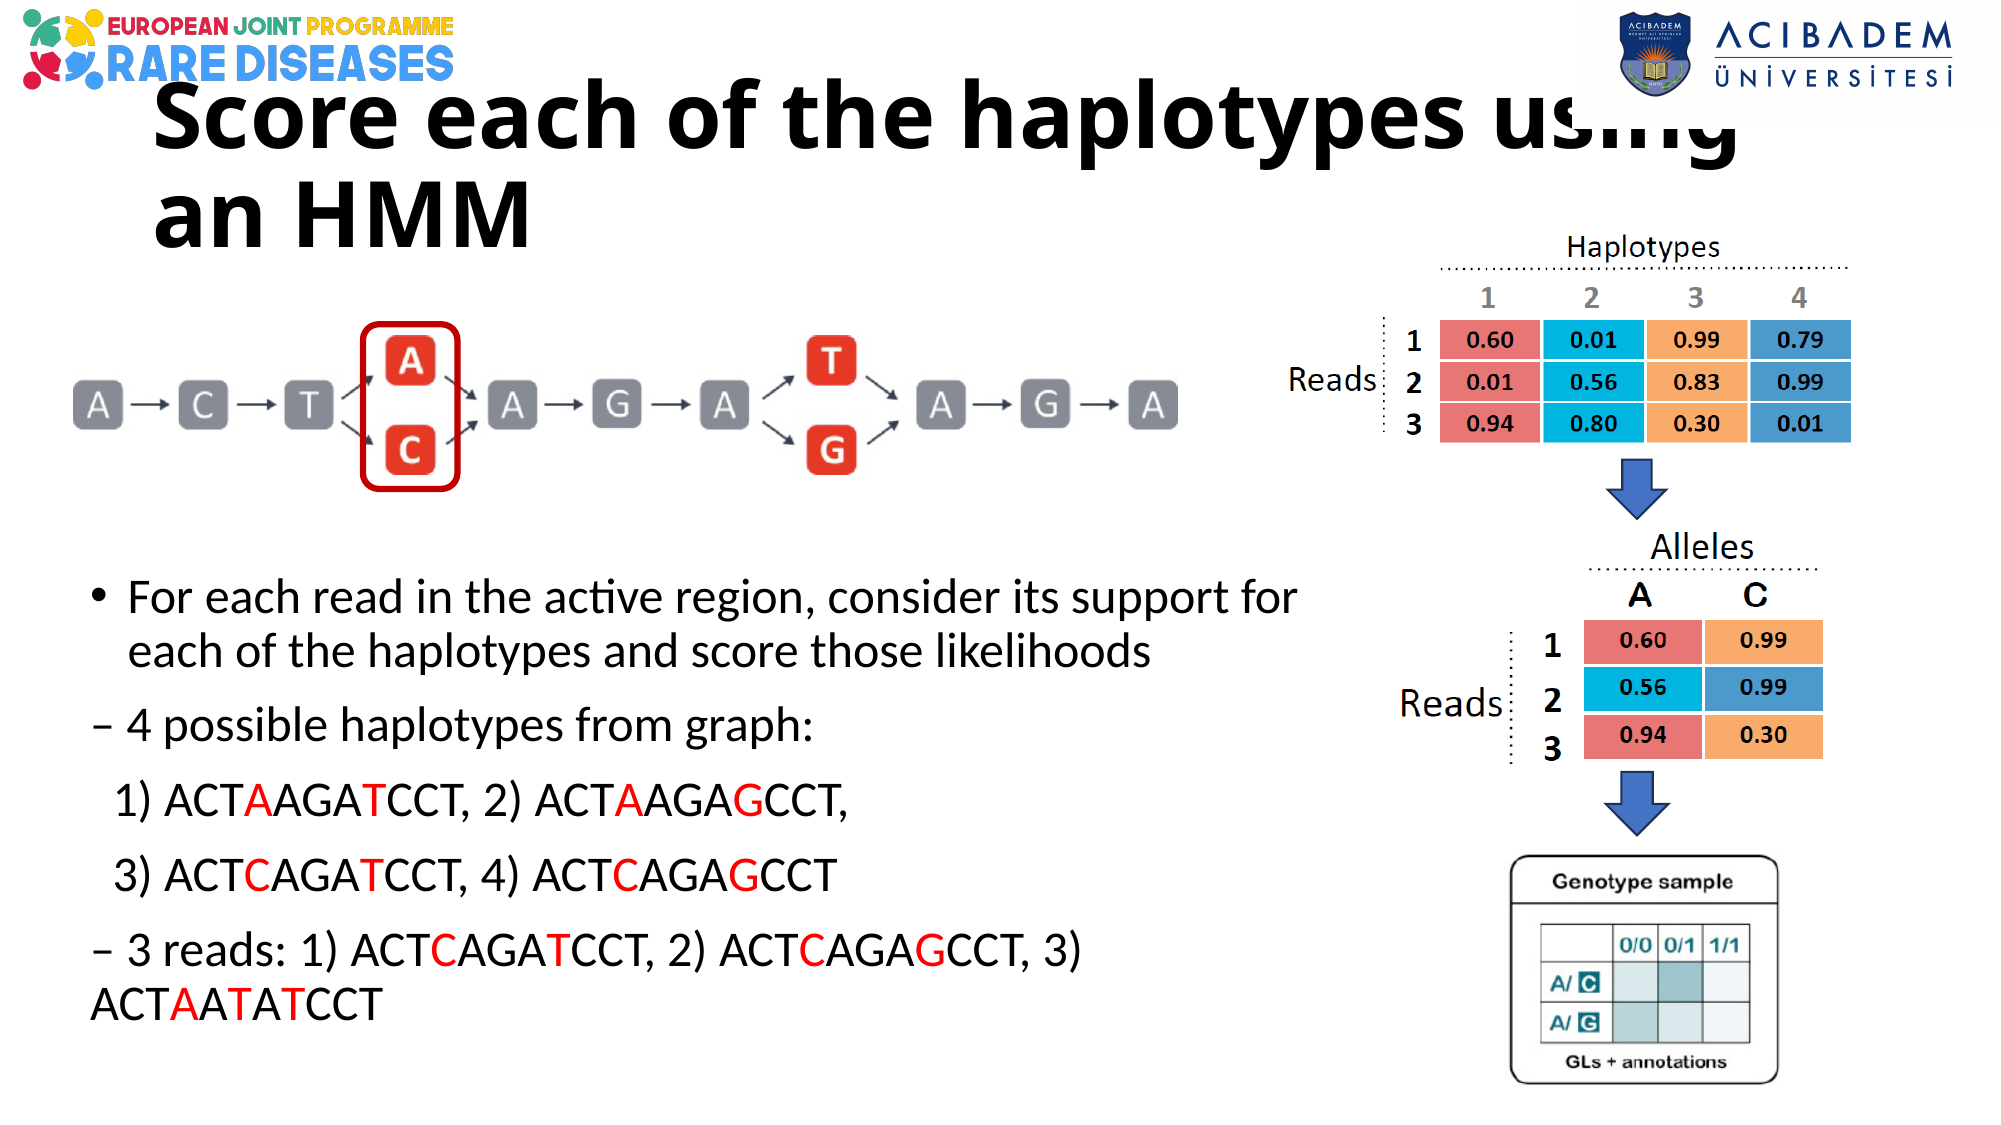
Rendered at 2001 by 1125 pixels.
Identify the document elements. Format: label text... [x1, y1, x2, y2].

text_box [1252, 227, 1863, 453]
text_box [33, 324, 1207, 500]
picture [1572, 0, 2000, 129]
list For each read in the active region, consider its support for each of the haplotypes and score those likelihoods – 4 possible haplotypes from graph: 1) ACTAAGATCCT, 2) ACTAAGAGCCT, 3) ACTCAGATCCT, 4) ACTCAGAGCCT – 3 reads: 1) ACTCAGATCCT, 2) ACTCAGAGCCT, 3) ACTAATATCCT [75, 562, 1395, 1052]
picture [12, 0, 464, 99]
picture [1504, 841, 1787, 1092]
text_box [1603, 772, 1671, 837]
text_box [1605, 458, 1669, 521]
picture [1378, 522, 1842, 772]
title Score each of the haplotypes using an HMM [137, 59, 1863, 278]
